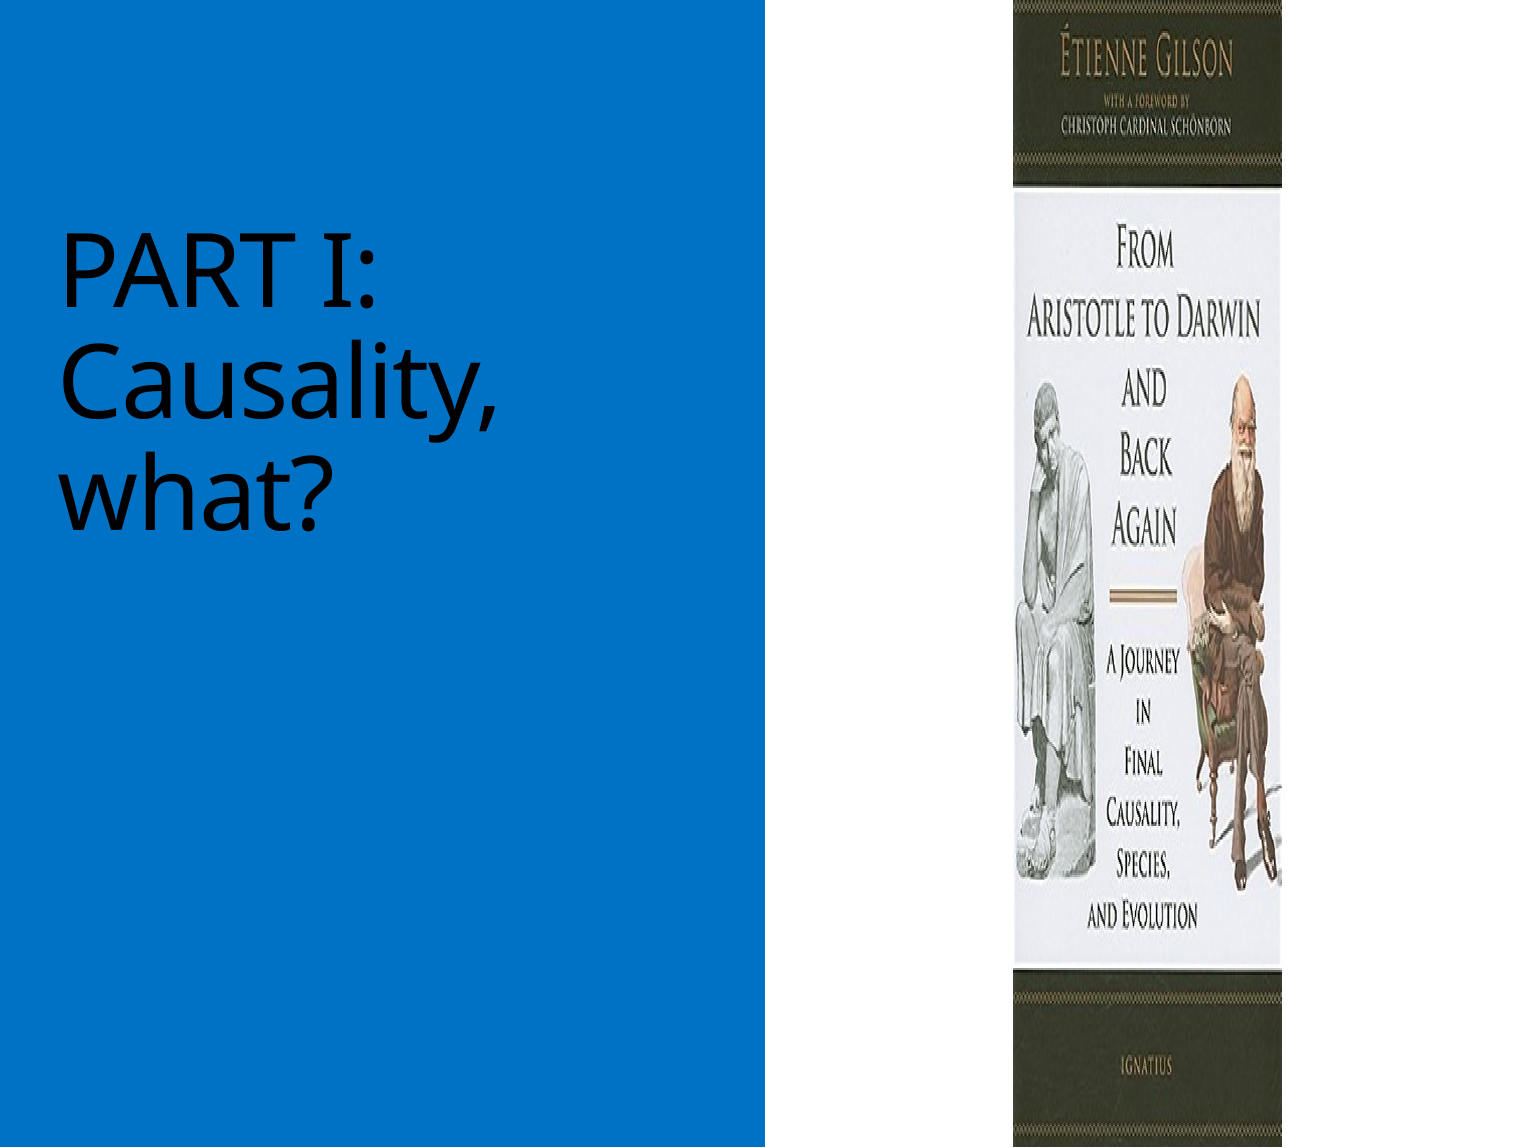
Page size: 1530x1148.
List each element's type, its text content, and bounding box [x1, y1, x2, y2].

title PART I: Causality, what? [33, 203, 764, 459]
picture [764, 0, 1530, 1148]
